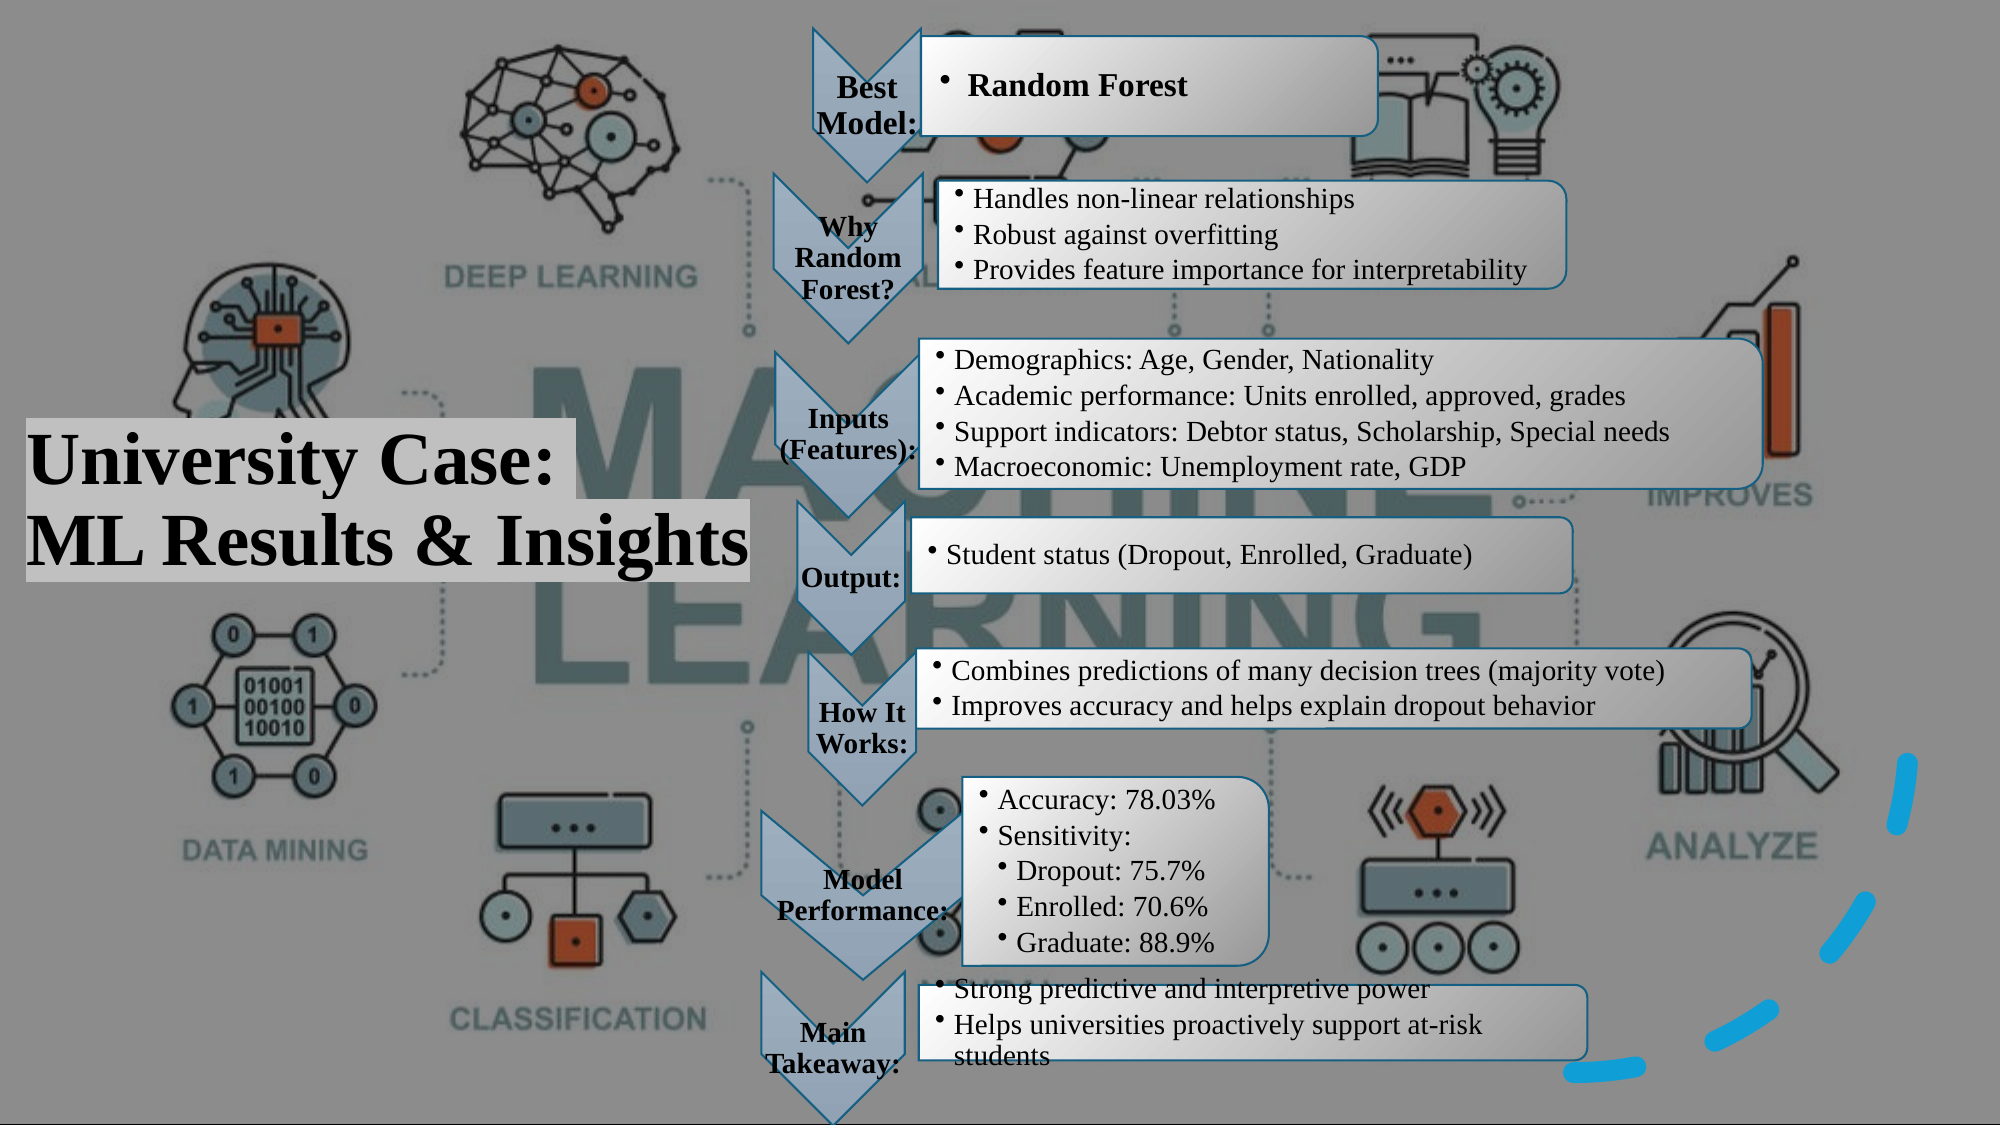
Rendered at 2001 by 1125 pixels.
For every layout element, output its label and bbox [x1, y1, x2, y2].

list [637, 13, 1975, 1125]
picture [0, 0, 2000, 1124]
